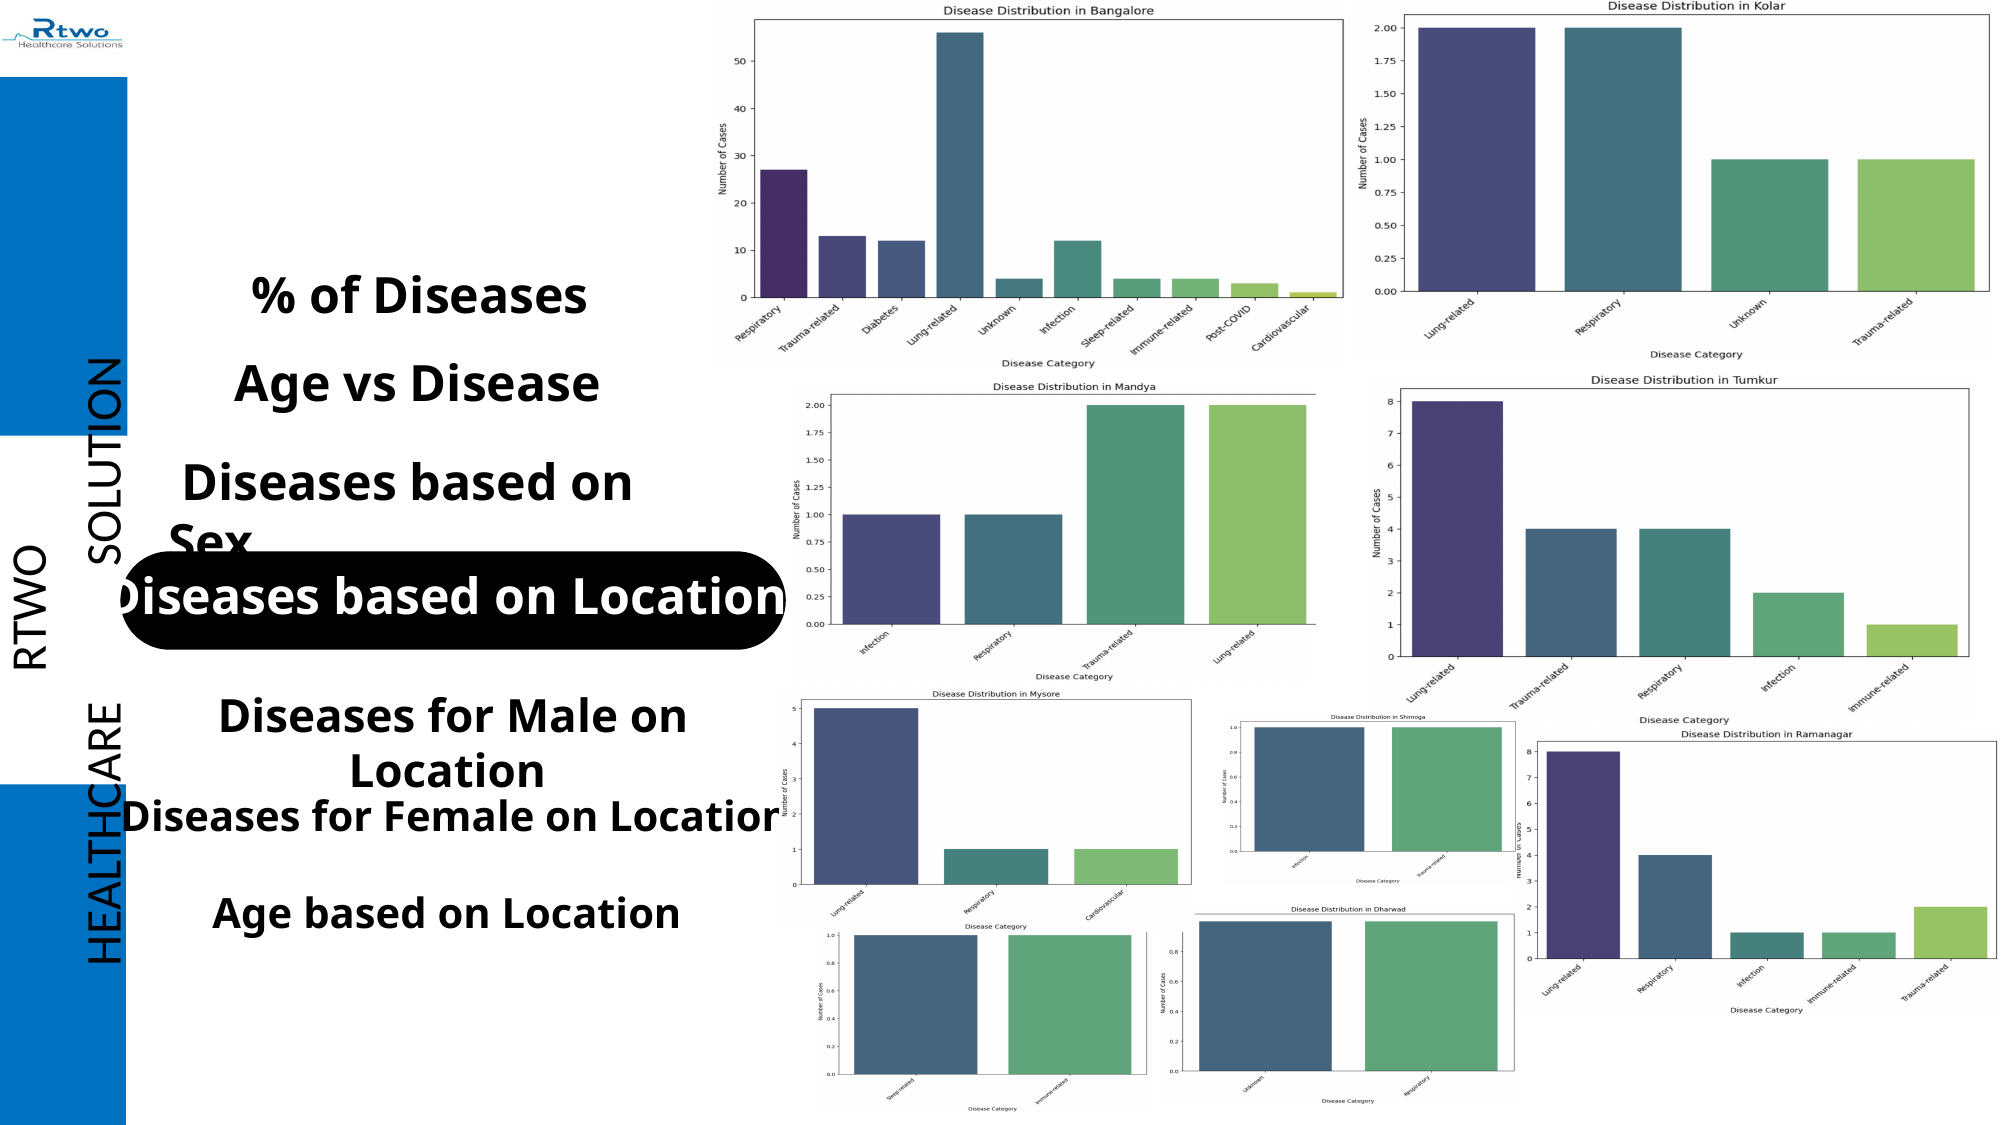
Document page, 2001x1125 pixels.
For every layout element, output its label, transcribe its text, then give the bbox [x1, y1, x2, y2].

text_box Diseases for Male on Location [138, 679, 791, 782]
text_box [0, 0, 138, 1125]
text_box Diseases based on Location [138, 557, 789, 632]
picture [779, 372, 2000, 1114]
picture [1354, 0, 1993, 363]
text_box Age vs Disease [151, 343, 685, 419]
text_box Diseases based on Sex [153, 442, 726, 557]
text_box Diseases for Female on Location [138, 782, 779, 893]
picture [713, 0, 1346, 372]
picture [789, 382, 1316, 686]
text_box [138, 632, 776, 651]
text_box Age based on Location [197, 879, 697, 990]
text_box % of Diseases [154, 256, 687, 332]
text_box [726, 550, 762, 557]
